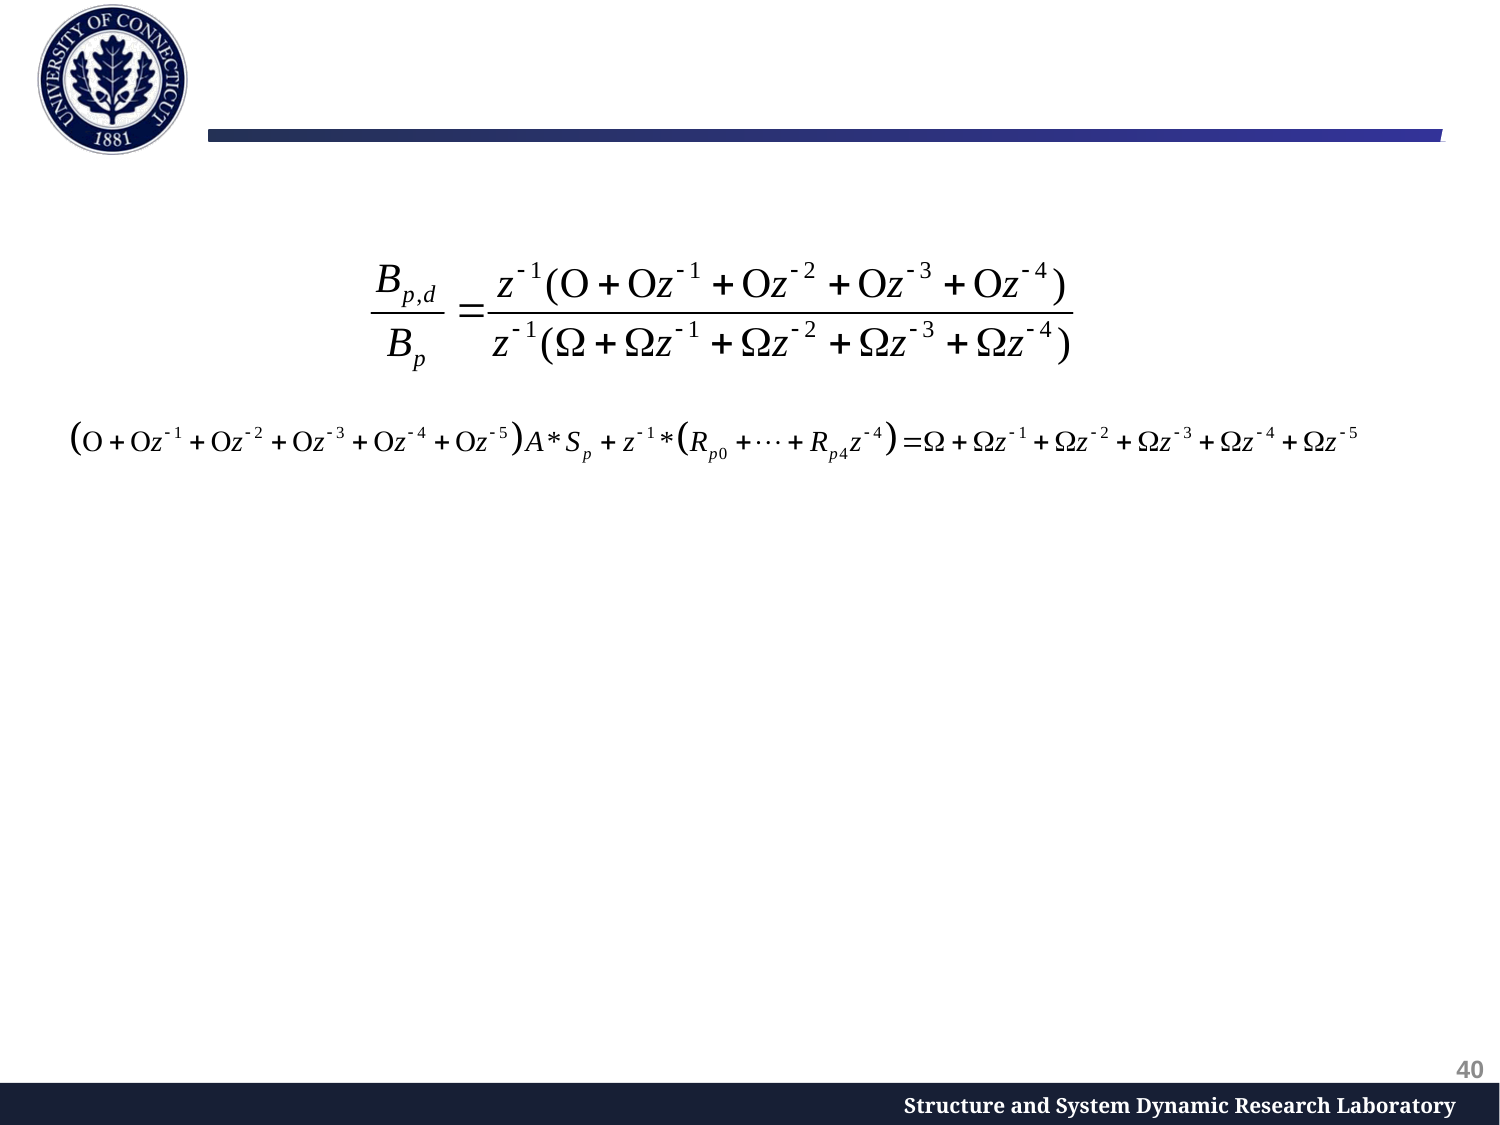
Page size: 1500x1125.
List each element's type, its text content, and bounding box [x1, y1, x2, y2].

slide_number 40 [1149, 1038, 1500, 1099]
picture [37, 4, 188, 155]
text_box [67, 418, 1362, 471]
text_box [366, 254, 1078, 379]
